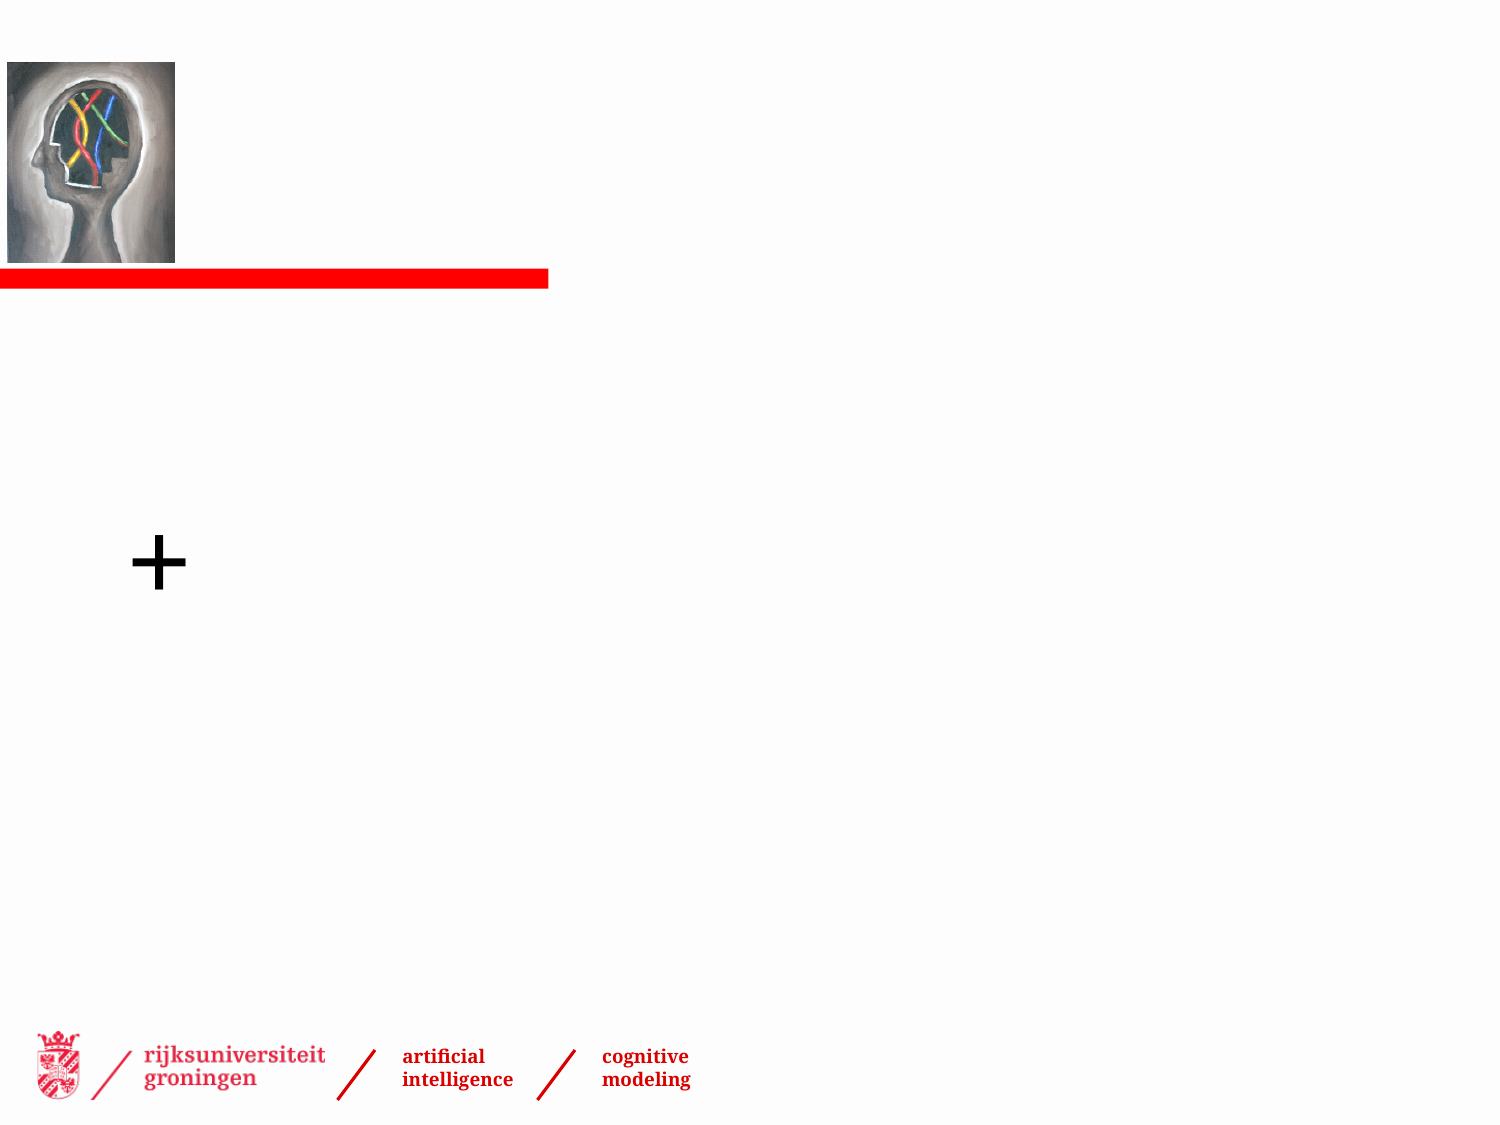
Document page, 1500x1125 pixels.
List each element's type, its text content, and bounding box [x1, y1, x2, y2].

picture [7, 62, 175, 263]
list + [112, 324, 1388, 1001]
